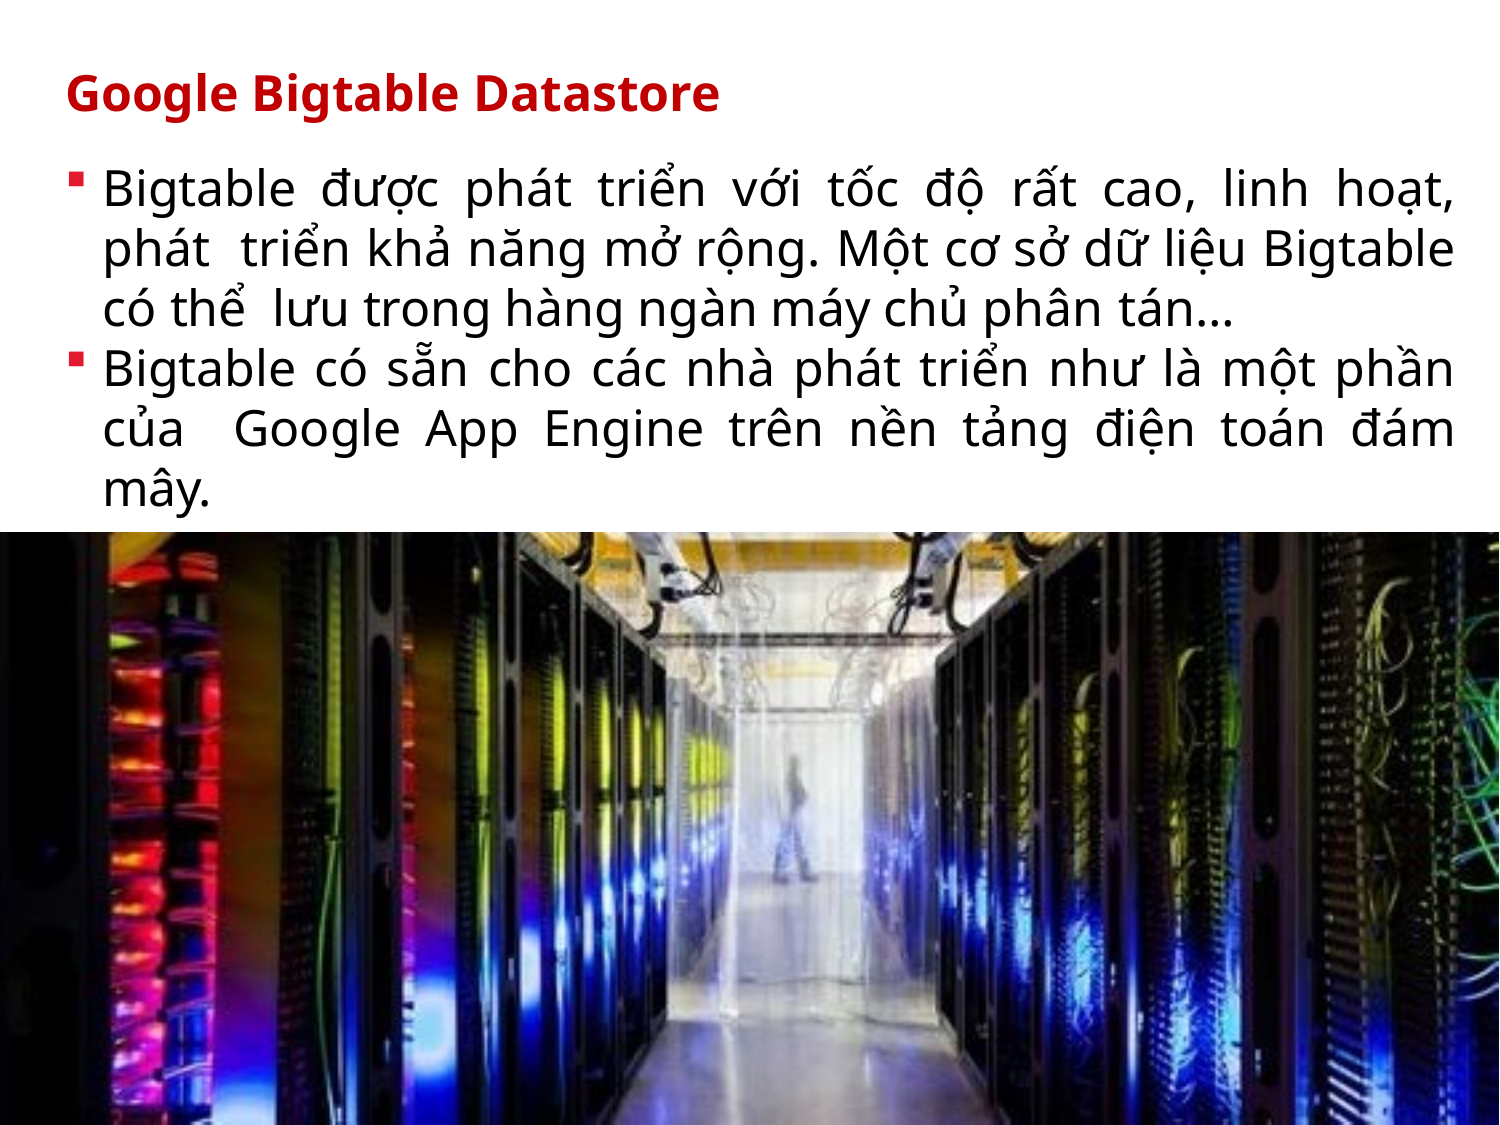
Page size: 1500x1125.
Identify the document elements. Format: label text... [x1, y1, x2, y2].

picture [0, 532, 1499, 1125]
text_box Google Bigtable Datastore Bigtable được phát triển với tốc độ rất cao, linh hoạt, phát triển khả năng mở rộng. Một cơ sở dữ liệu Bigtable có thể lưu trong hàng ngàn máy chủ phân tán… Bigtable có sẵn cho các nhà phát triển như là một phần của Google App Engine trên nền tảng điện toán đám mây. [62, 25, 1457, 517]
